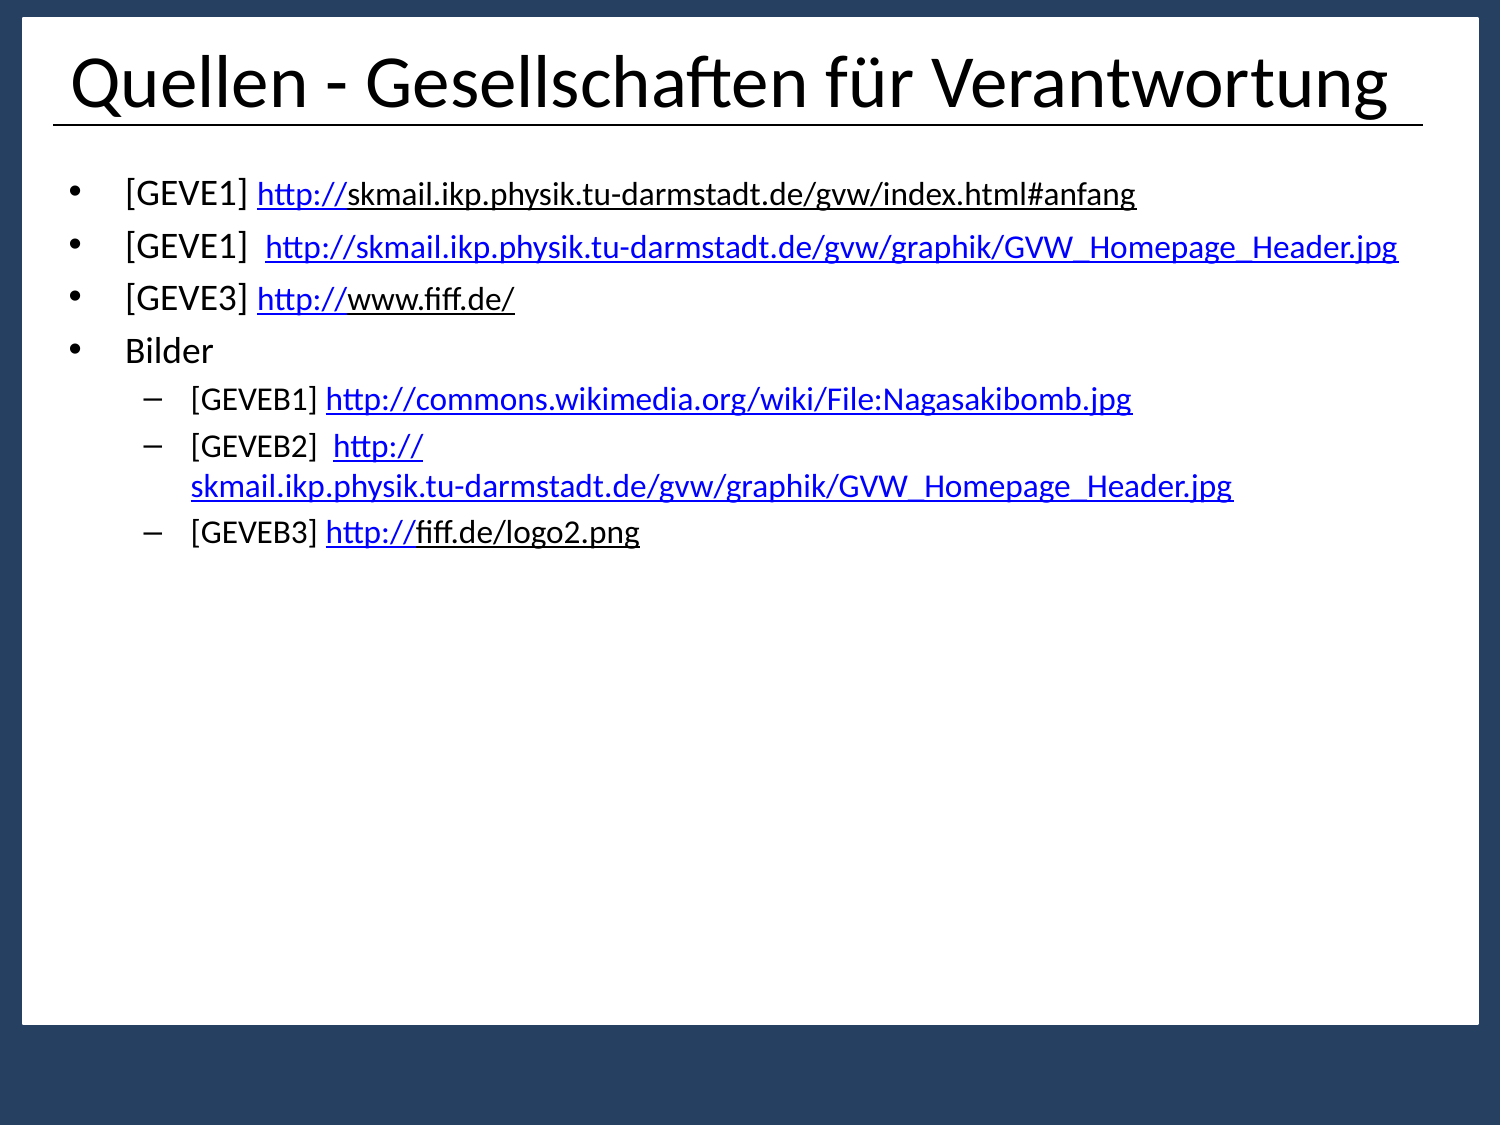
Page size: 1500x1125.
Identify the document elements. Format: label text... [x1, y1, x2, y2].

list [GEVE1] http://skmail.ikp.physik.tu-darmstadt.de/gvw/index.html#anfang [GEVE1] http://skmail.ikp.physik.tu-darmstadt.de/gvw/graphik/GVW_Homepage_Header.jpg [GEVE3] http://www.fiff.de/ Bilder [GEVEB1] http://commons.wikimedia.org/wiki/File:Nagasakibomb.jpg [GEVEB2] http://skmail.ikp.physik.tu-darmstadt.de/gvw/graphik/GVW_Homepage_Header.jpg [GEVEB3] http://fiff.de/logo2.png [53, 160, 1425, 728]
title Quellen - Gesellschaften für Verantwortung [53, 30, 1425, 126]
